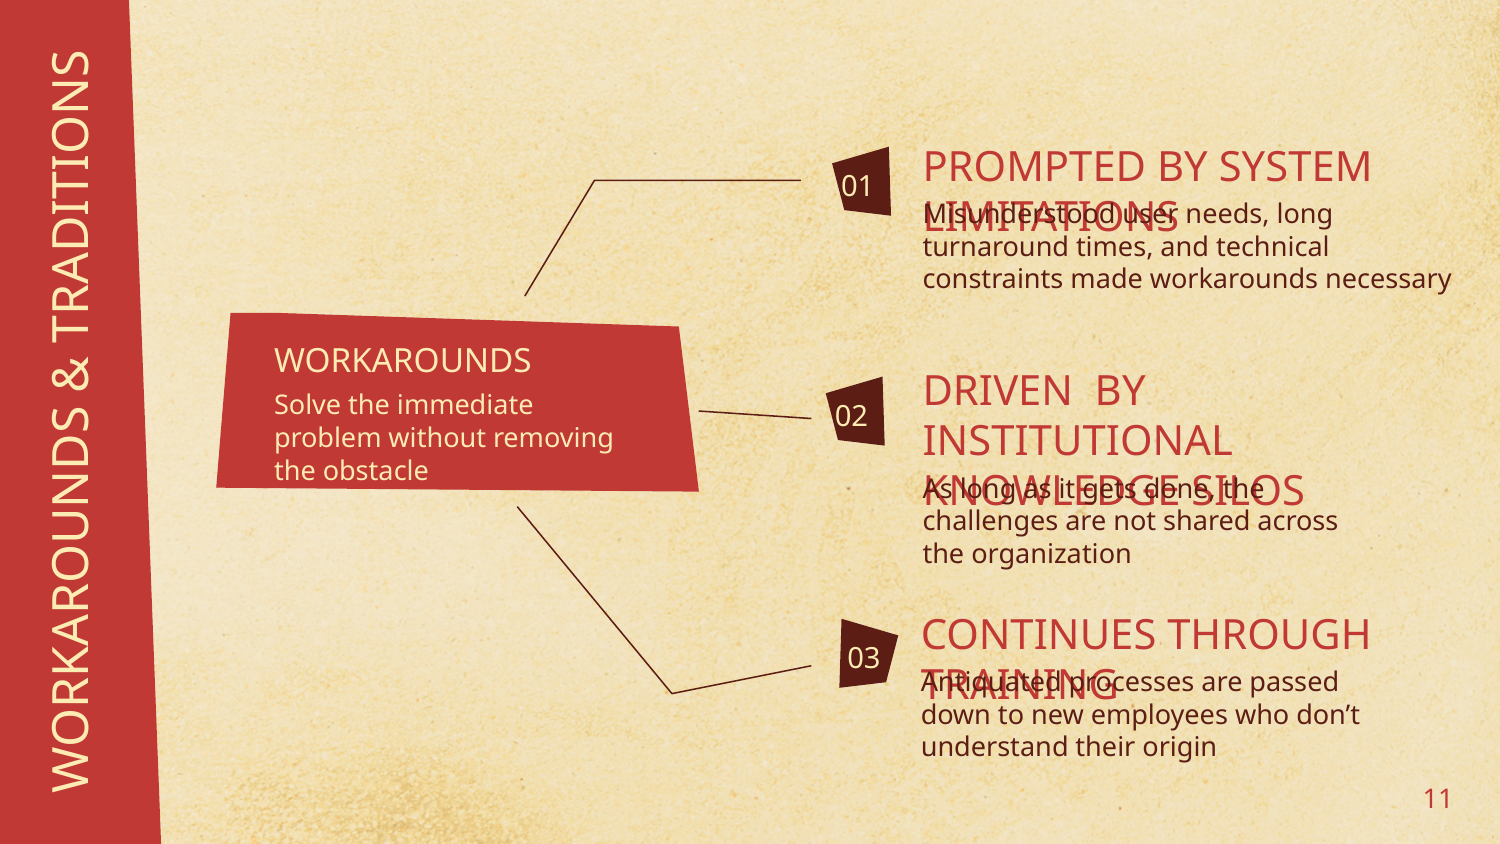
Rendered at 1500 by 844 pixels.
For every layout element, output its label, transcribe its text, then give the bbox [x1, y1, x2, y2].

title WORKAROUNDS & TRADITIONS [23, 0, 124, 844]
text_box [788, 376, 885, 446]
text_box Misunderstood user needs, long turnaround times, and technical constraints made workarounds necessary [907, 188, 1473, 302]
picture [129, 0, 1500, 844]
text_box WORKAROUNDS [259, 331, 720, 387]
text_box Antiquated processes are passed down to new employees who don’t understand their origin [906, 657, 1391, 770]
text_box [524, 180, 789, 297]
text_box PROMPTED BY SYSTEM LIMITATIONS [907, 132, 1473, 188]
text_box [216, 312, 680, 489]
text_box Solve the immediate problem without removing the obstacle [259, 380, 649, 493]
text_box DRIVEN BY INSTITUTIONAL KNOWLEDGE SILOS [907, 356, 1368, 463]
text_box [649, 387, 699, 492]
slide_number 11 [1378, 766, 1469, 832]
text_box CONTINUES THROUGH TRAINING [906, 600, 1457, 716]
text_box [517, 506, 795, 694]
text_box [800, 618, 899, 689]
text_box As long as it gets done, the challenges are not shared across the organization [907, 463, 1393, 576]
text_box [794, 146, 892, 216]
